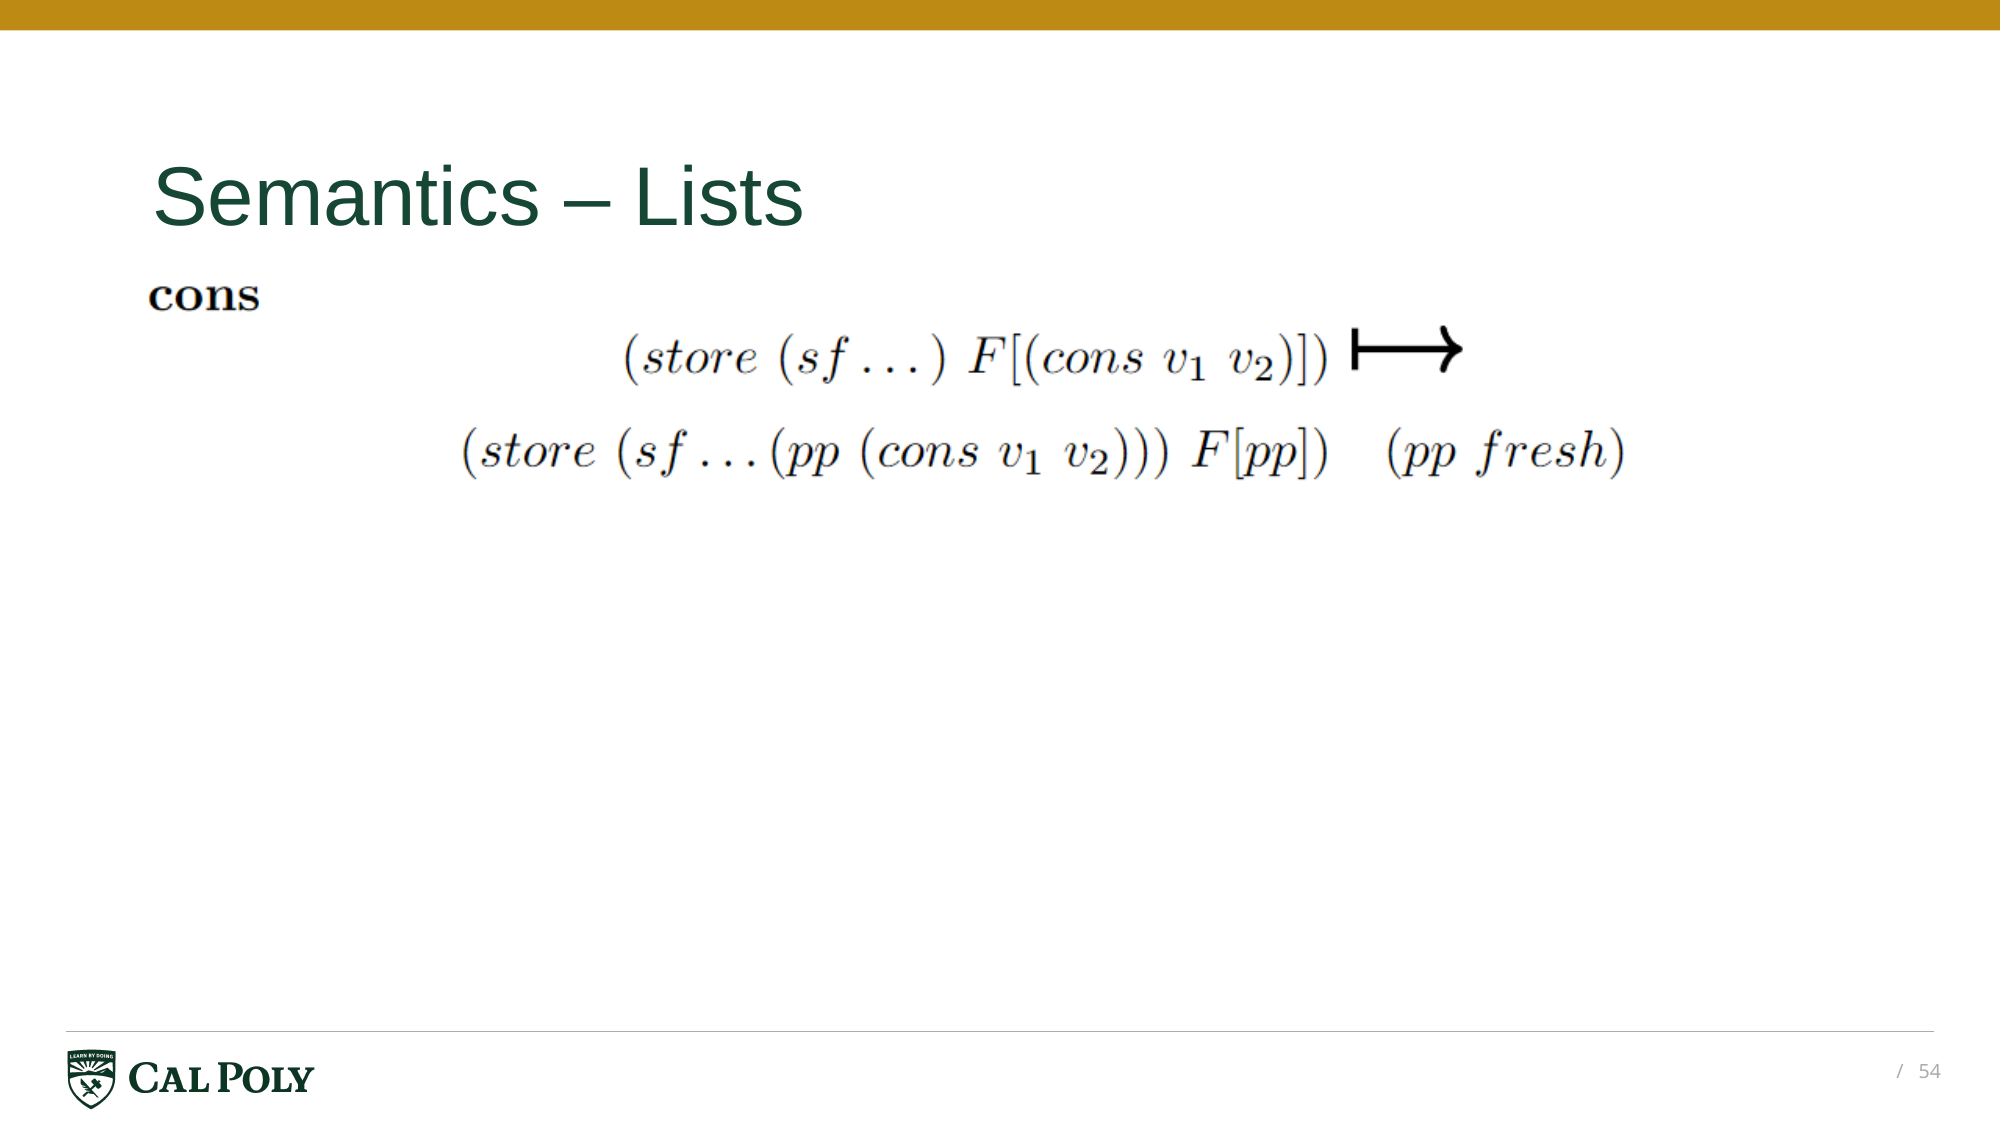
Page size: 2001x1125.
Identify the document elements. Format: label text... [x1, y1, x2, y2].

title Semantics – Lists [137, 147, 1888, 250]
picture [137, 268, 1660, 507]
slide_number / 54 [1866, 1041, 1956, 1102]
picture [43, 1025, 338, 1125]
